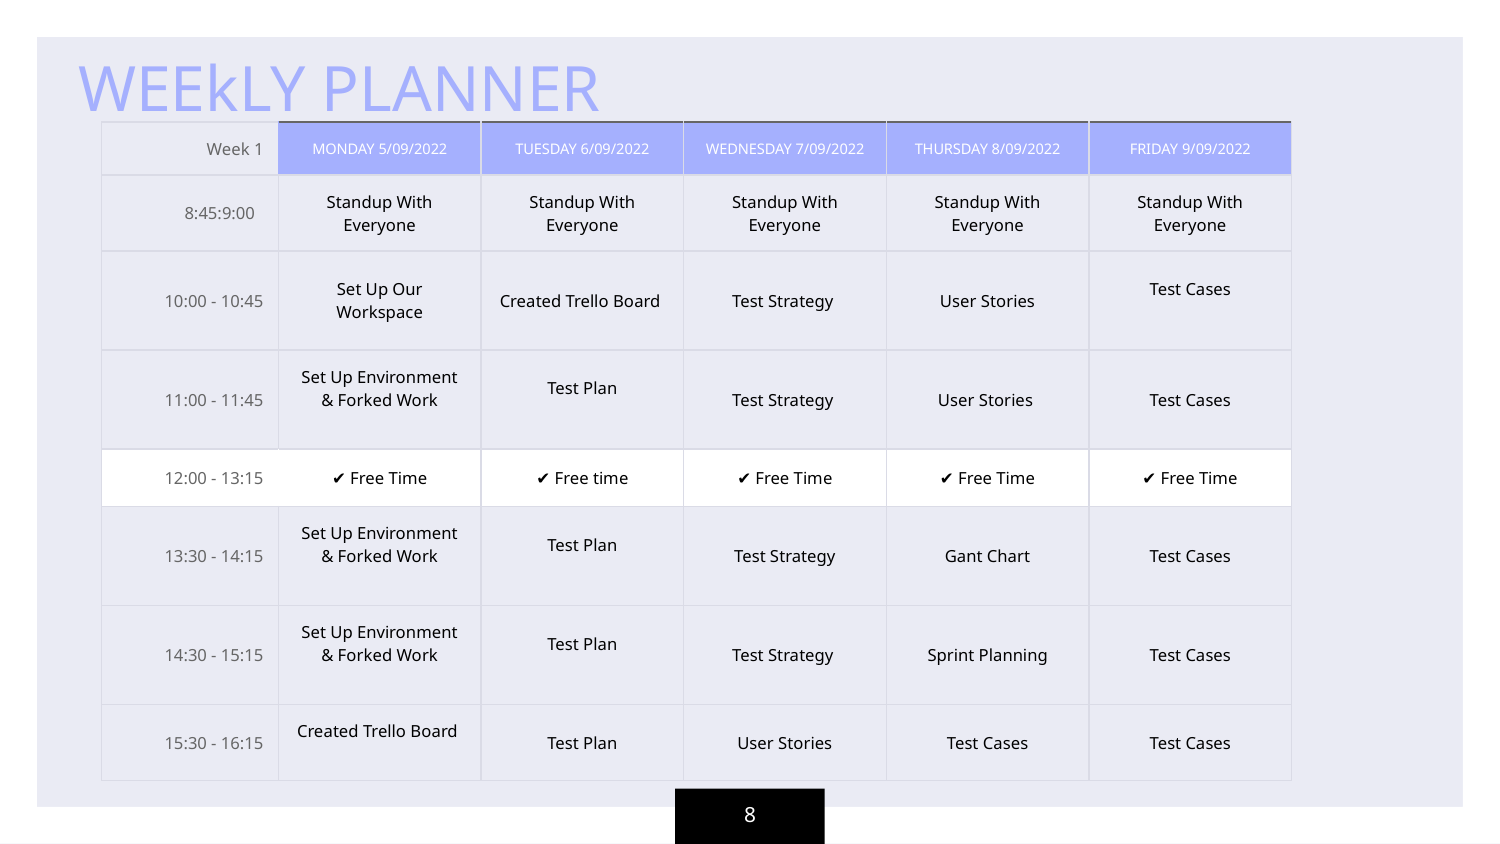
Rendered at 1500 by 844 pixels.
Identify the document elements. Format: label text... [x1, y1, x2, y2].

table_cell Test Cases [1090, 507, 1291, 605]
table_cell Standup With Everyone [279, 176, 480, 250]
table_cell Test Strategy [684, 351, 886, 448]
slide_number 8 [675, 788, 825, 844]
title WEEkLY PLANNER [63, 0, 907, 140]
table_header Week 1 [102, 123, 278, 174]
table_cell ✔ Free time [482, 450, 683, 506]
table_cell 15:30 - 16:15 [102, 705, 278, 780]
table_cell Standup With Everyone [684, 176, 886, 250]
table_cell User Stories [887, 351, 1088, 448]
table_cell User Stories [887, 252, 1088, 349]
table_cell Set Up Environment & Forked Work [279, 606, 480, 704]
table_cell Standup With Everyone [482, 176, 683, 250]
table_cell Test Strategy [684, 252, 886, 349]
table_header FRIDAY 9/09/2022 [1090, 123, 1291, 174]
table_cell Set Up Our Workspace [279, 252, 480, 349]
table_cell 11:00 - 11:45 [102, 351, 278, 448]
table_cell Test Cases [1090, 705, 1291, 780]
table_cell Test Strategy [684, 606, 886, 704]
table_cell User Stories [684, 705, 886, 780]
table_cell Created Trello Board [482, 252, 683, 349]
table_cell 12:00 - 13:15 [102, 450, 278, 506]
table_cell 10:00 - 10:45 [102, 252, 278, 349]
table_cell Test Plan [482, 705, 683, 780]
table_header THURSDAY 8/09/2022 [887, 123, 1088, 174]
table_cell Test Plan [482, 507, 683, 605]
table_cell Created Trello Board [279, 705, 480, 780]
table_cell Gant Chart [887, 507, 1088, 605]
table_cell Test Cases [1090, 252, 1291, 349]
table_cell Standup With Everyone [887, 176, 1088, 250]
table_cell Test Strategy [684, 507, 886, 605]
table_cell Test Cases [1090, 606, 1291, 704]
table_cell Test Cases [1090, 351, 1291, 448]
table_cell 13:30 - 14:15 [102, 507, 278, 605]
table_cell ✔ Free Time [887, 450, 1088, 506]
table_cell Test Plan [482, 351, 683, 448]
table_cell Test Cases [887, 705, 1088, 780]
table_cell ✔ Free Time [684, 450, 886, 506]
table_cell Standup With Everyone [1090, 176, 1291, 250]
table_cell Test Plan [482, 606, 683, 704]
table_cell ✔ Free Time [279, 450, 480, 506]
table_header WEDNESDAY 7/09/2022 [684, 123, 886, 174]
table_header TUESDAY 6/09/2022 [482, 123, 683, 174]
table_cell ✔ Free Time [1090, 450, 1291, 506]
table_cell Set Up Environment & Forked Work [279, 351, 480, 448]
table_cell 8:45:9:00 [102, 176, 278, 250]
table_cell Sprint Planning [887, 606, 1088, 704]
table_header MONDAY 5/09/2022 [279, 123, 480, 174]
table_cell Set Up Environment & Forked Work [279, 507, 480, 605]
table_cell 14:30 - 15:15 [102, 606, 278, 704]
